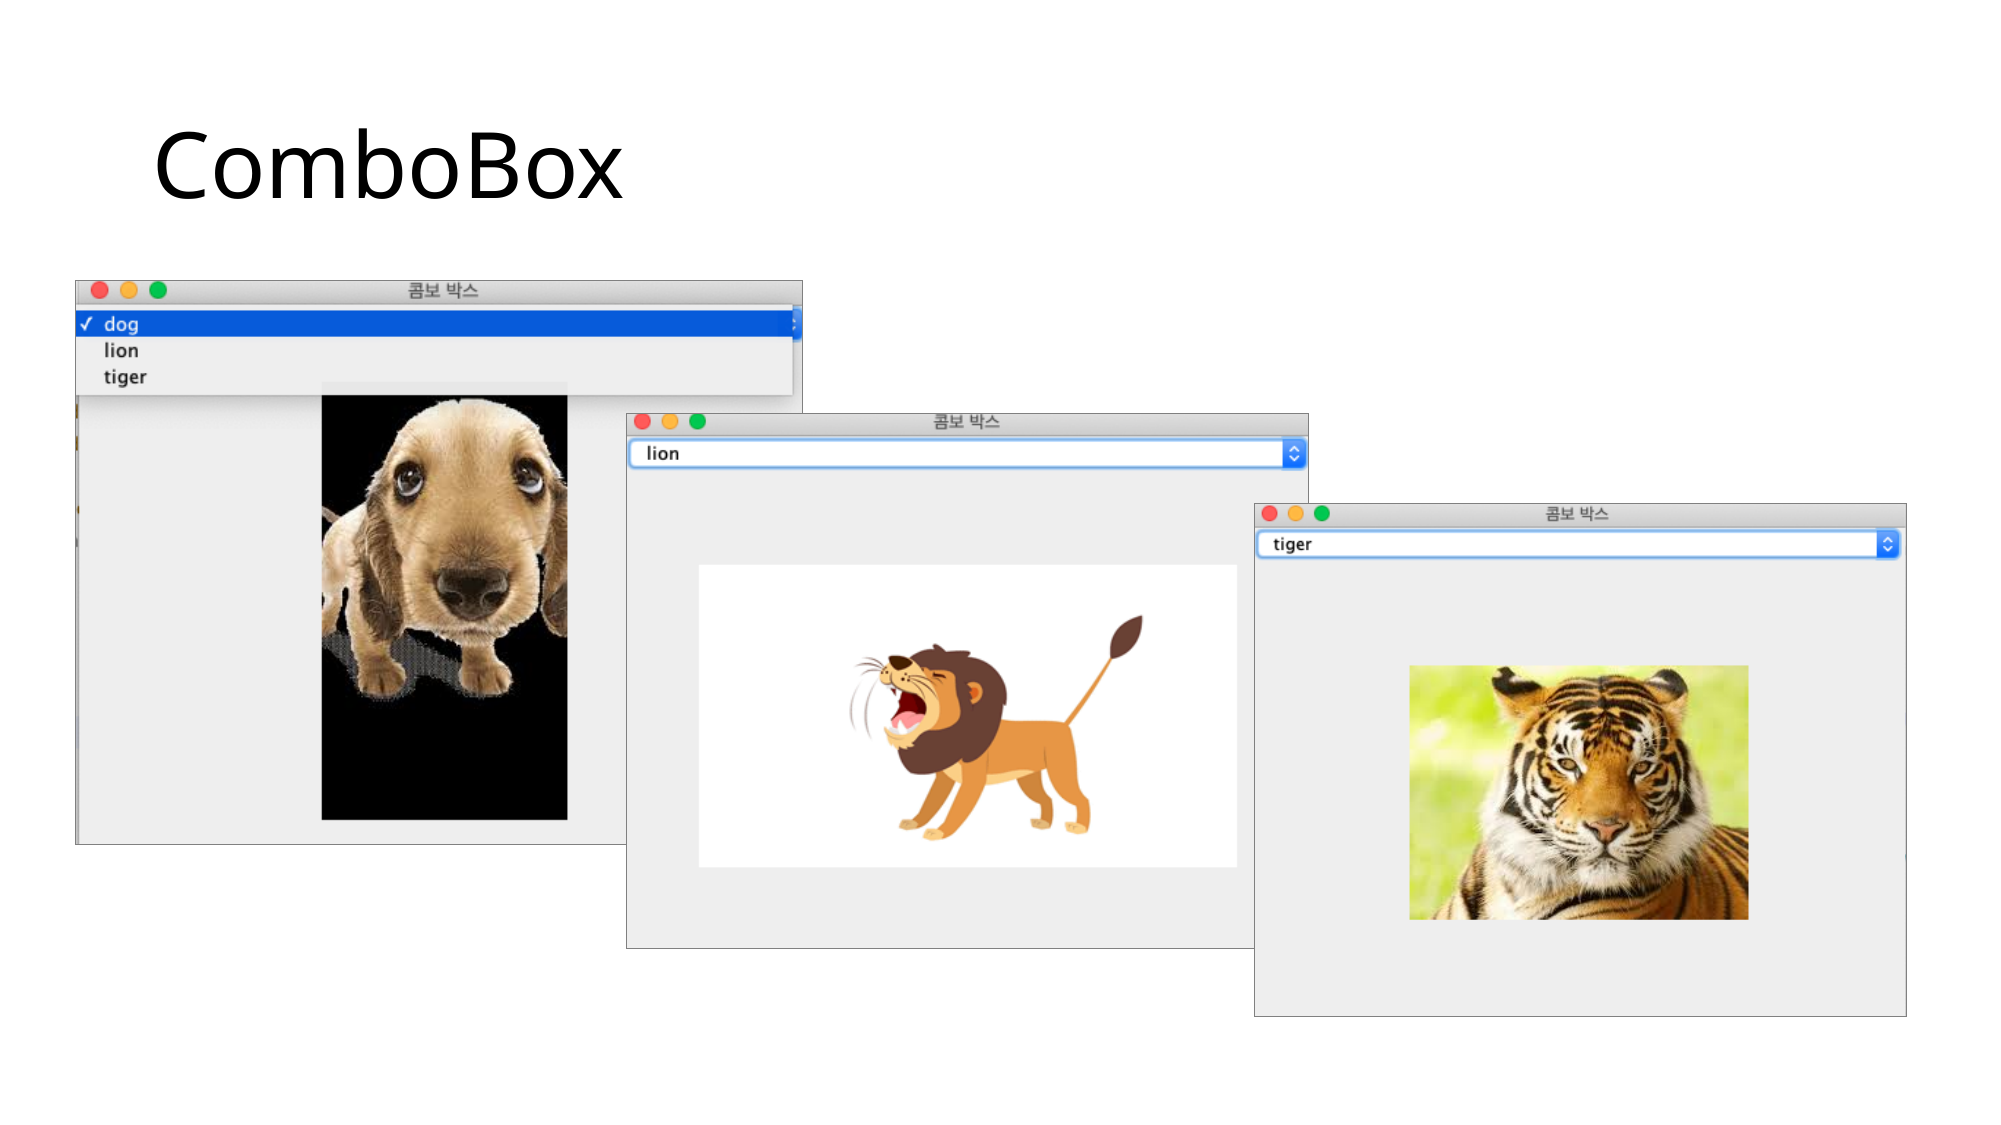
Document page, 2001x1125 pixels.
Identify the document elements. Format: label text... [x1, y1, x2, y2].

title ComboBox [137, 59, 1863, 278]
picture [75, 280, 1907, 1017]
